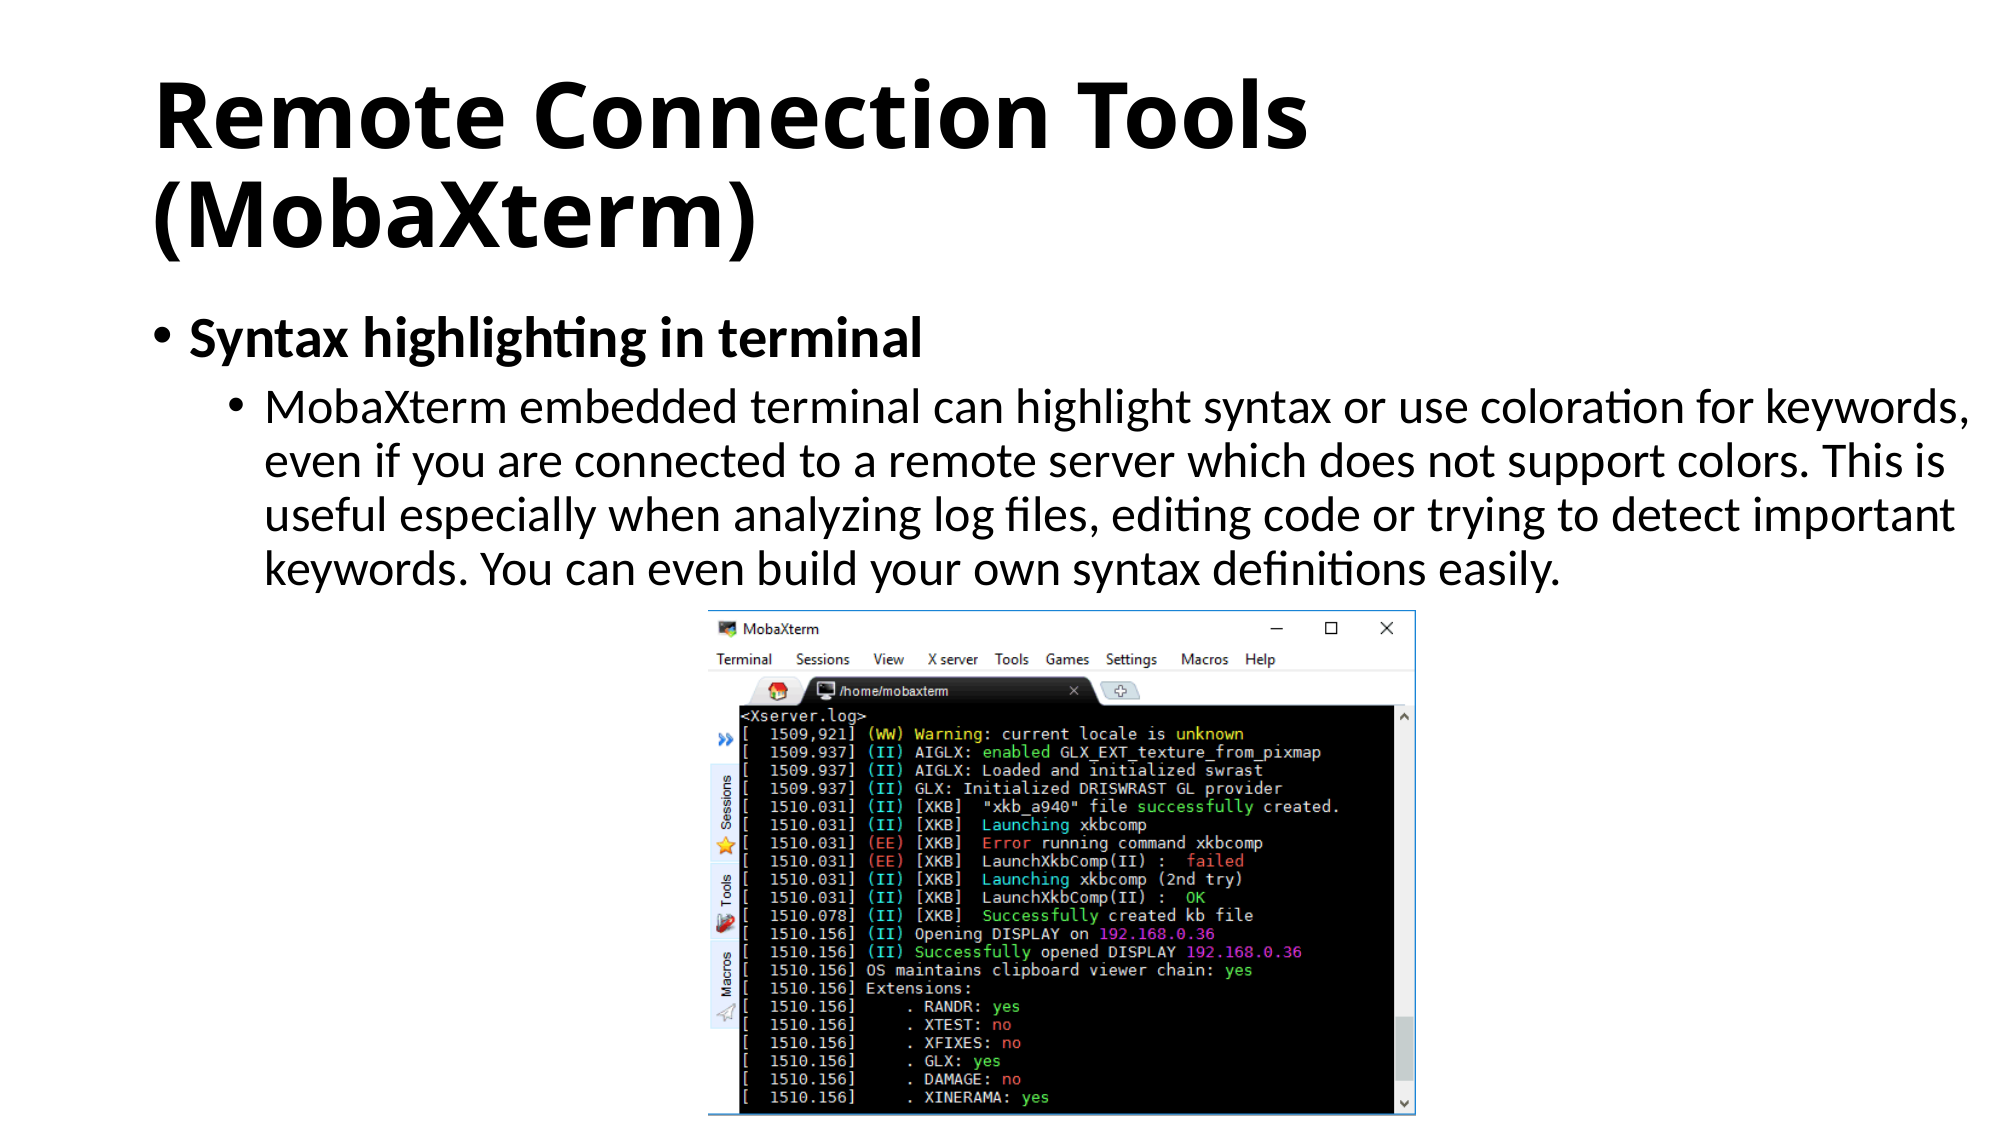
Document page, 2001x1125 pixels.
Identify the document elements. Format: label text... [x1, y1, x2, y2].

picture [708, 610, 1416, 1116]
title Remote Connection Tools (MobaXterm) [137, 59, 1863, 278]
list Syntax highlighting in terminal MobaXterm embedded terminal can highlight syntax or use coloration for keywords, even if you are connected to a remote server which does not support colors. This is useful especially when analyzing log files, editing code or trying to detect important keywords. You can even build your own syntax definitions easily. [137, 299, 2000, 611]
